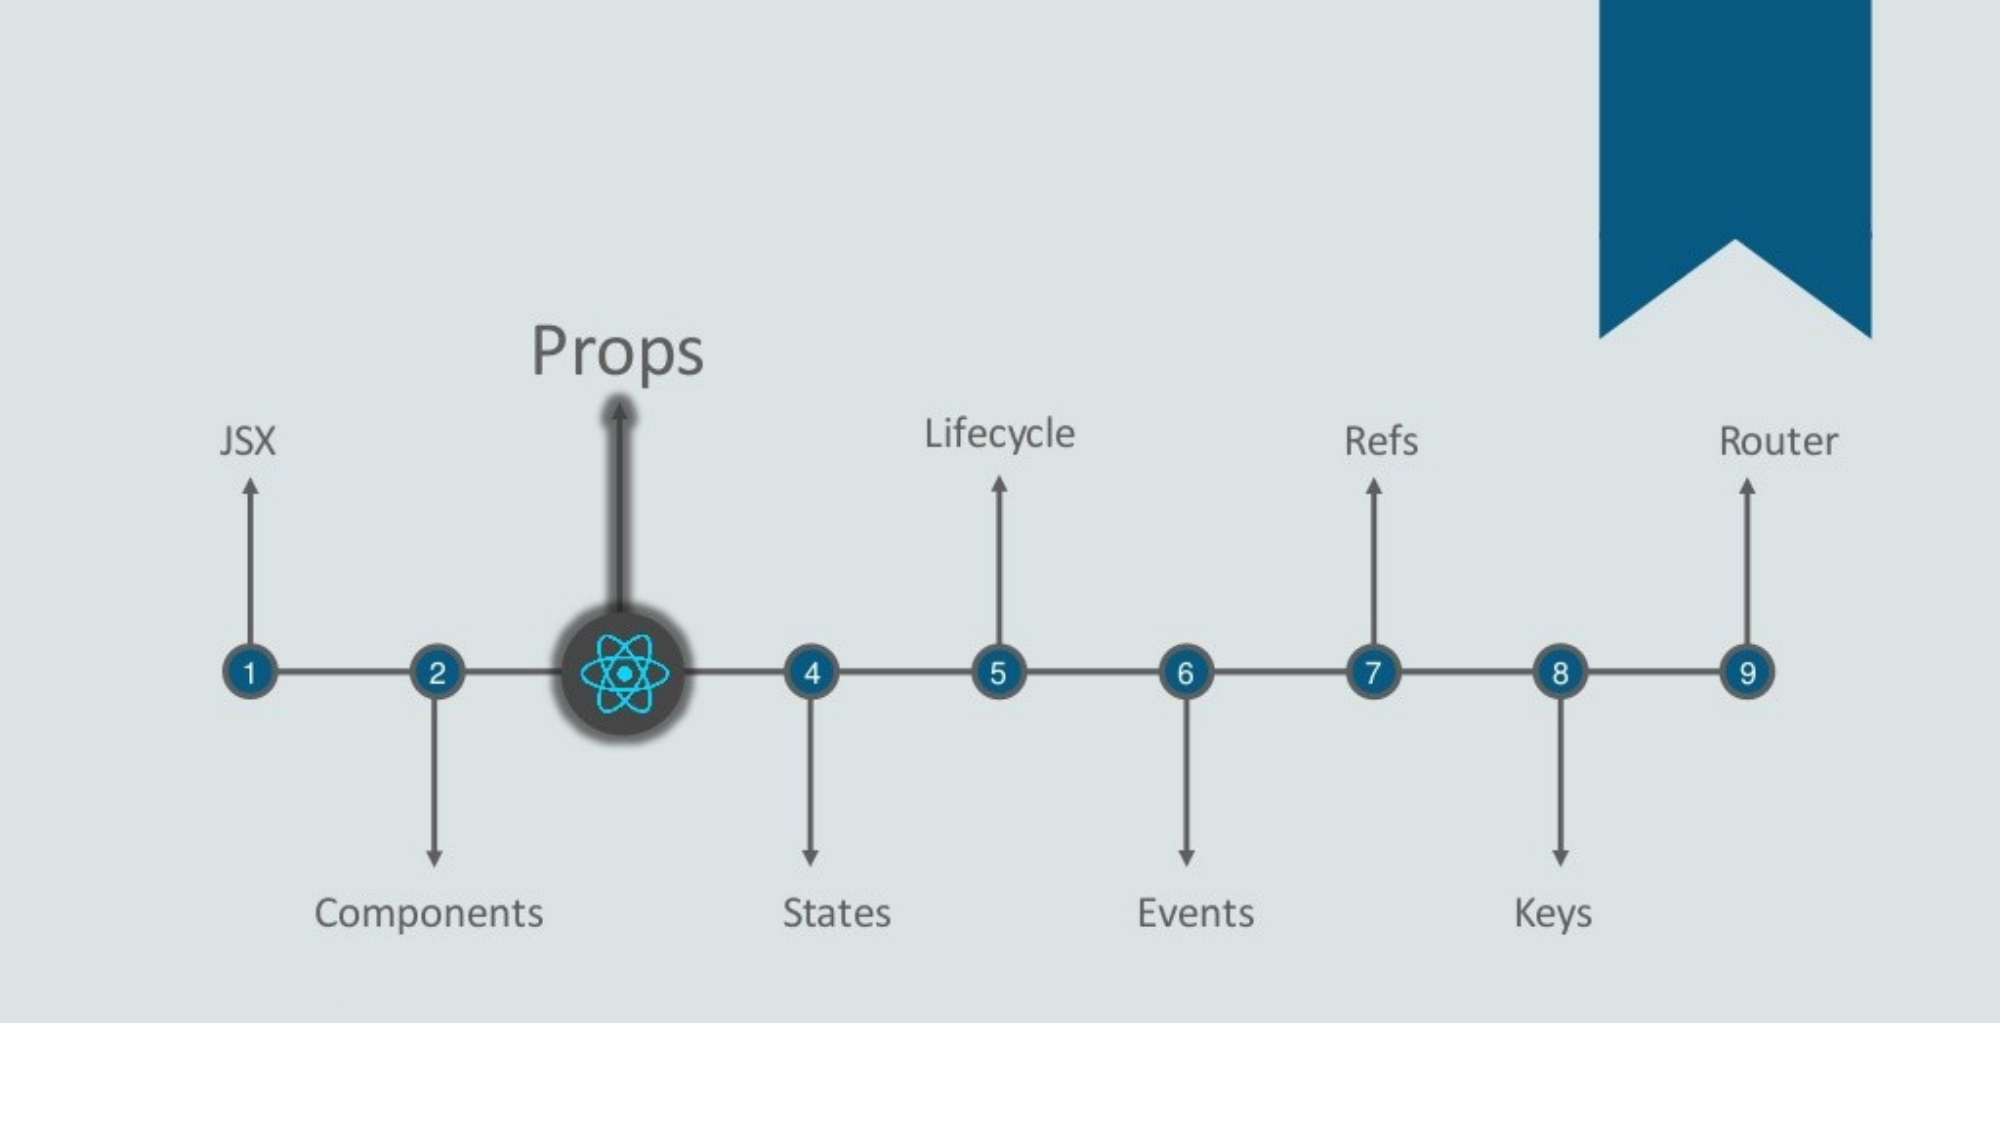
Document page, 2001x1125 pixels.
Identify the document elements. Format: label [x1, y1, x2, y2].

text_box [0, 0, 2000, 1023]
